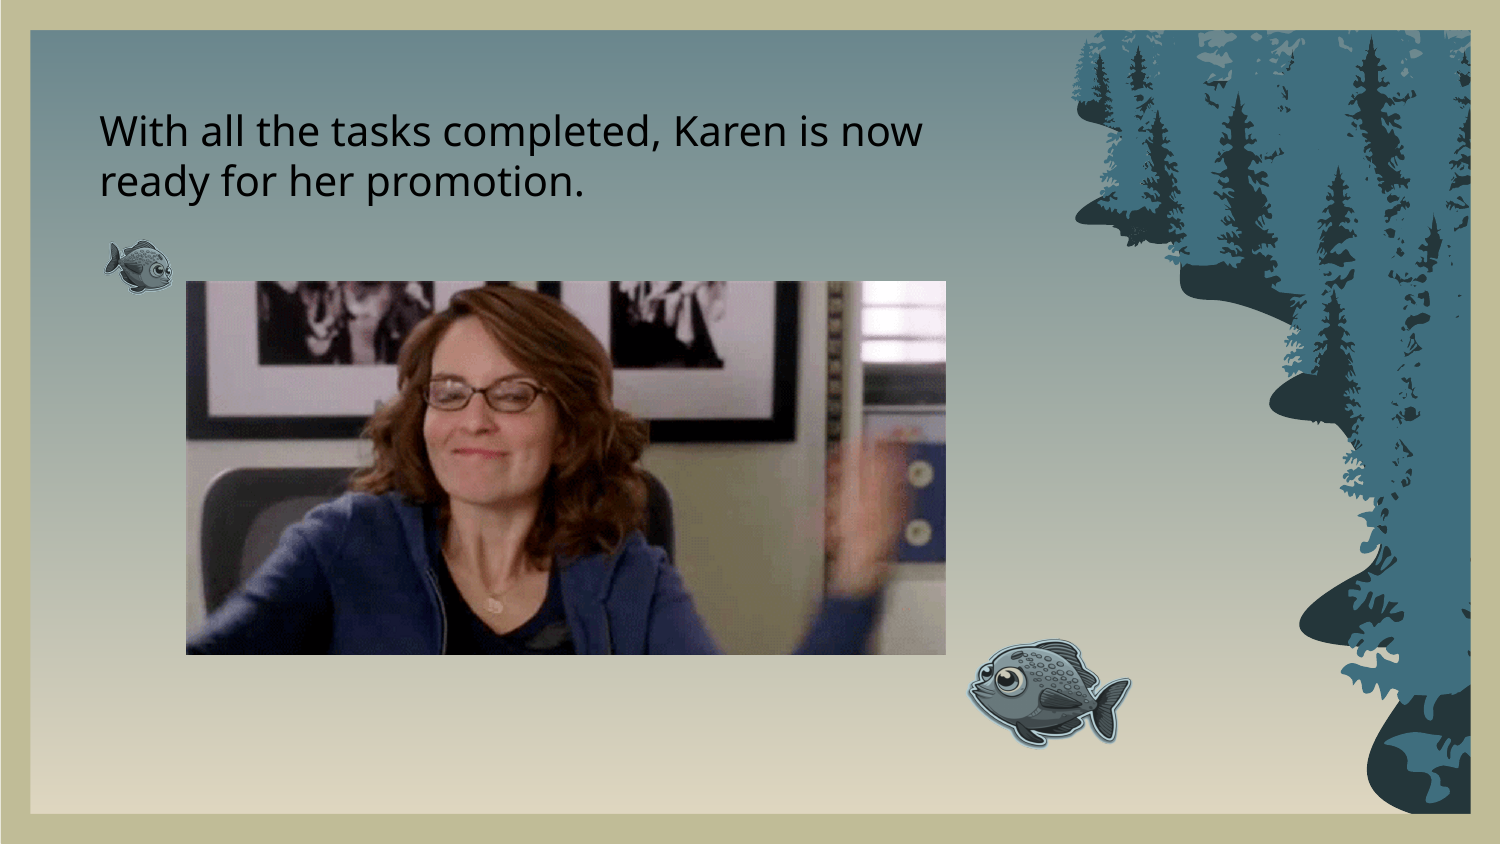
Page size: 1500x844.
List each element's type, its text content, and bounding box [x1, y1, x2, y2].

picture [959, 618, 1137, 768]
text_box With all the tasks completed, Karen is now ready for her promotion. [84, 96, 1049, 282]
picture [100, 230, 180, 304]
picture [186, 280, 947, 655]
